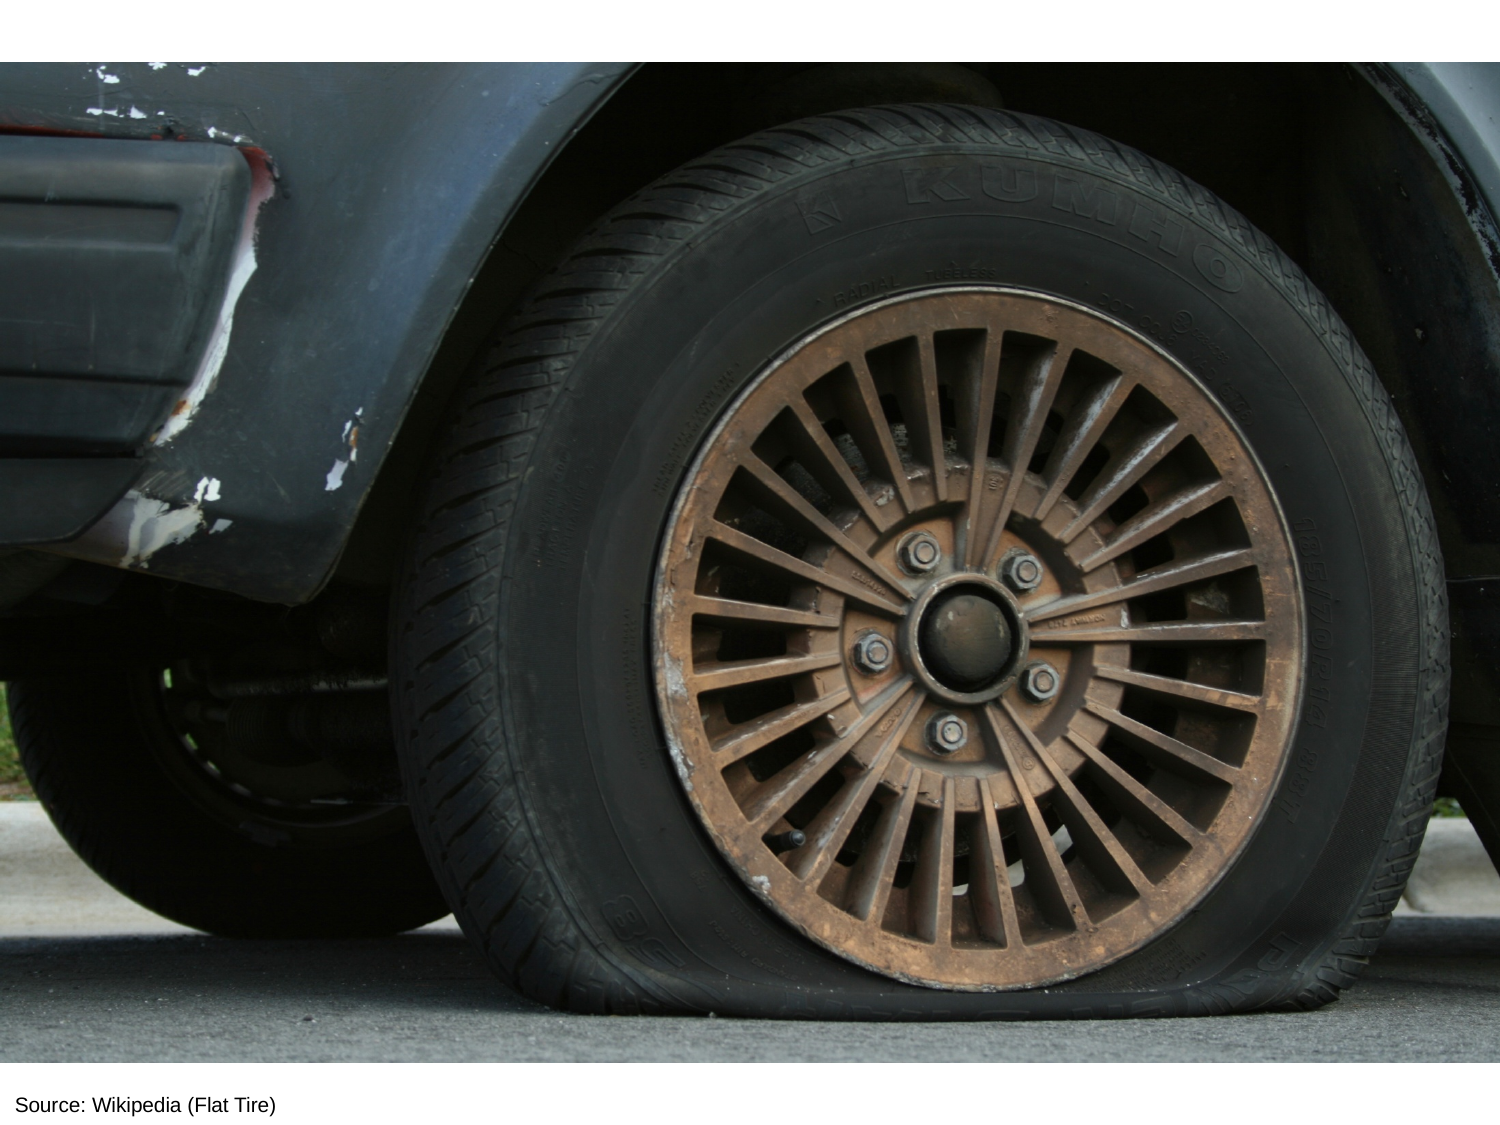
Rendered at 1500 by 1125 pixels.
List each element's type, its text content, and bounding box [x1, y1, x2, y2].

picture [0, 62, 1500, 1063]
text_box Source: Wikipedia (Flat Tire) [0, 1084, 388, 1125]
